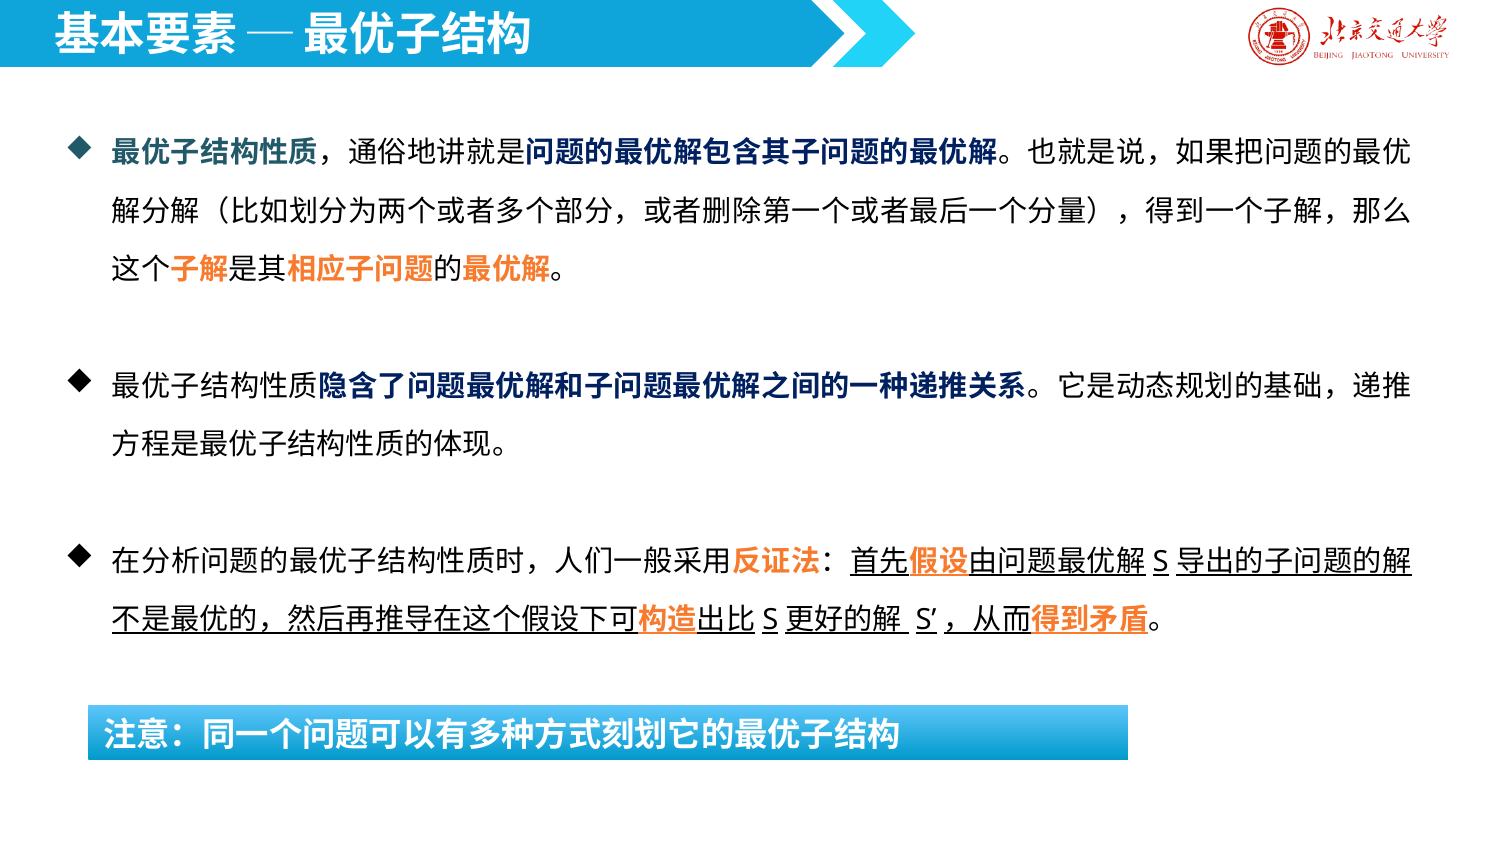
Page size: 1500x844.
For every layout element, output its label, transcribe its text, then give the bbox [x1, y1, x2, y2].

text_box 最优子结构性质，通俗地讲就是问题的最优解包含其子问题的最优解。也就是说，如果把问题的最优解分解（比如划分为两个或者多个部分，或者删除第一个或者最后一个分量），得到一个子解，那么这个子解是其相应子问题的最优解。 最优子结构性质隐含了问题最优解和子问题最优解之间的一种递推关系。它是动态规划的基础，递推方程是最优子结构性质的体现。 在分析问题的最优子结构性质时，人们一般采用反证法：首先假设由问题最优解S导出的子问题的解不是最优的，然后再推导在这个假设下可构造出比S更好的解 S’，从而得到矛盾。 [64, 102, 1412, 643]
text_box 基本要素 ─ 最优子结构 [39, 8, 548, 68]
picture [1246, 5, 1454, 66]
text_box 注意：同一个问题可以有多种方式刻划它的最优子结构 [86, 703, 1130, 762]
